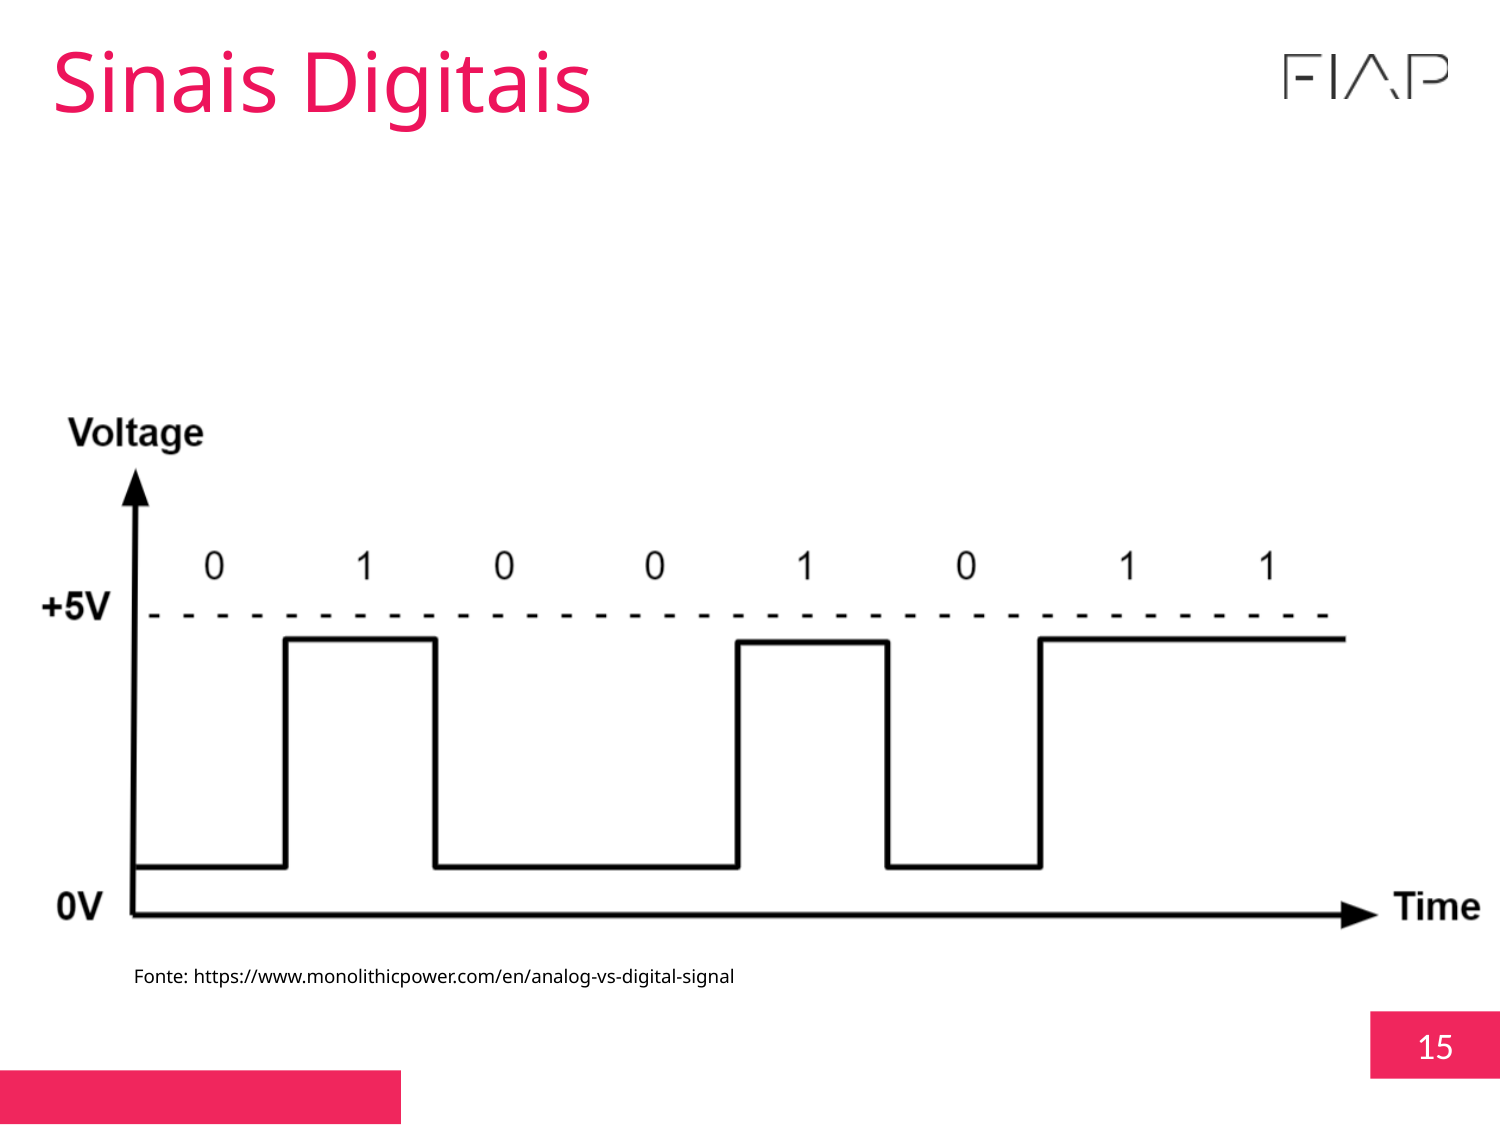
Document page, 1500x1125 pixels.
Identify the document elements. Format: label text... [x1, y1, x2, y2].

text_box Fonte: https://www.monolithicpower.com/en/analog-vs-digital-signal [118, 956, 869, 995]
picture [0, 397, 1500, 953]
text_box Sinais Digitais [37, 21, 1199, 137]
